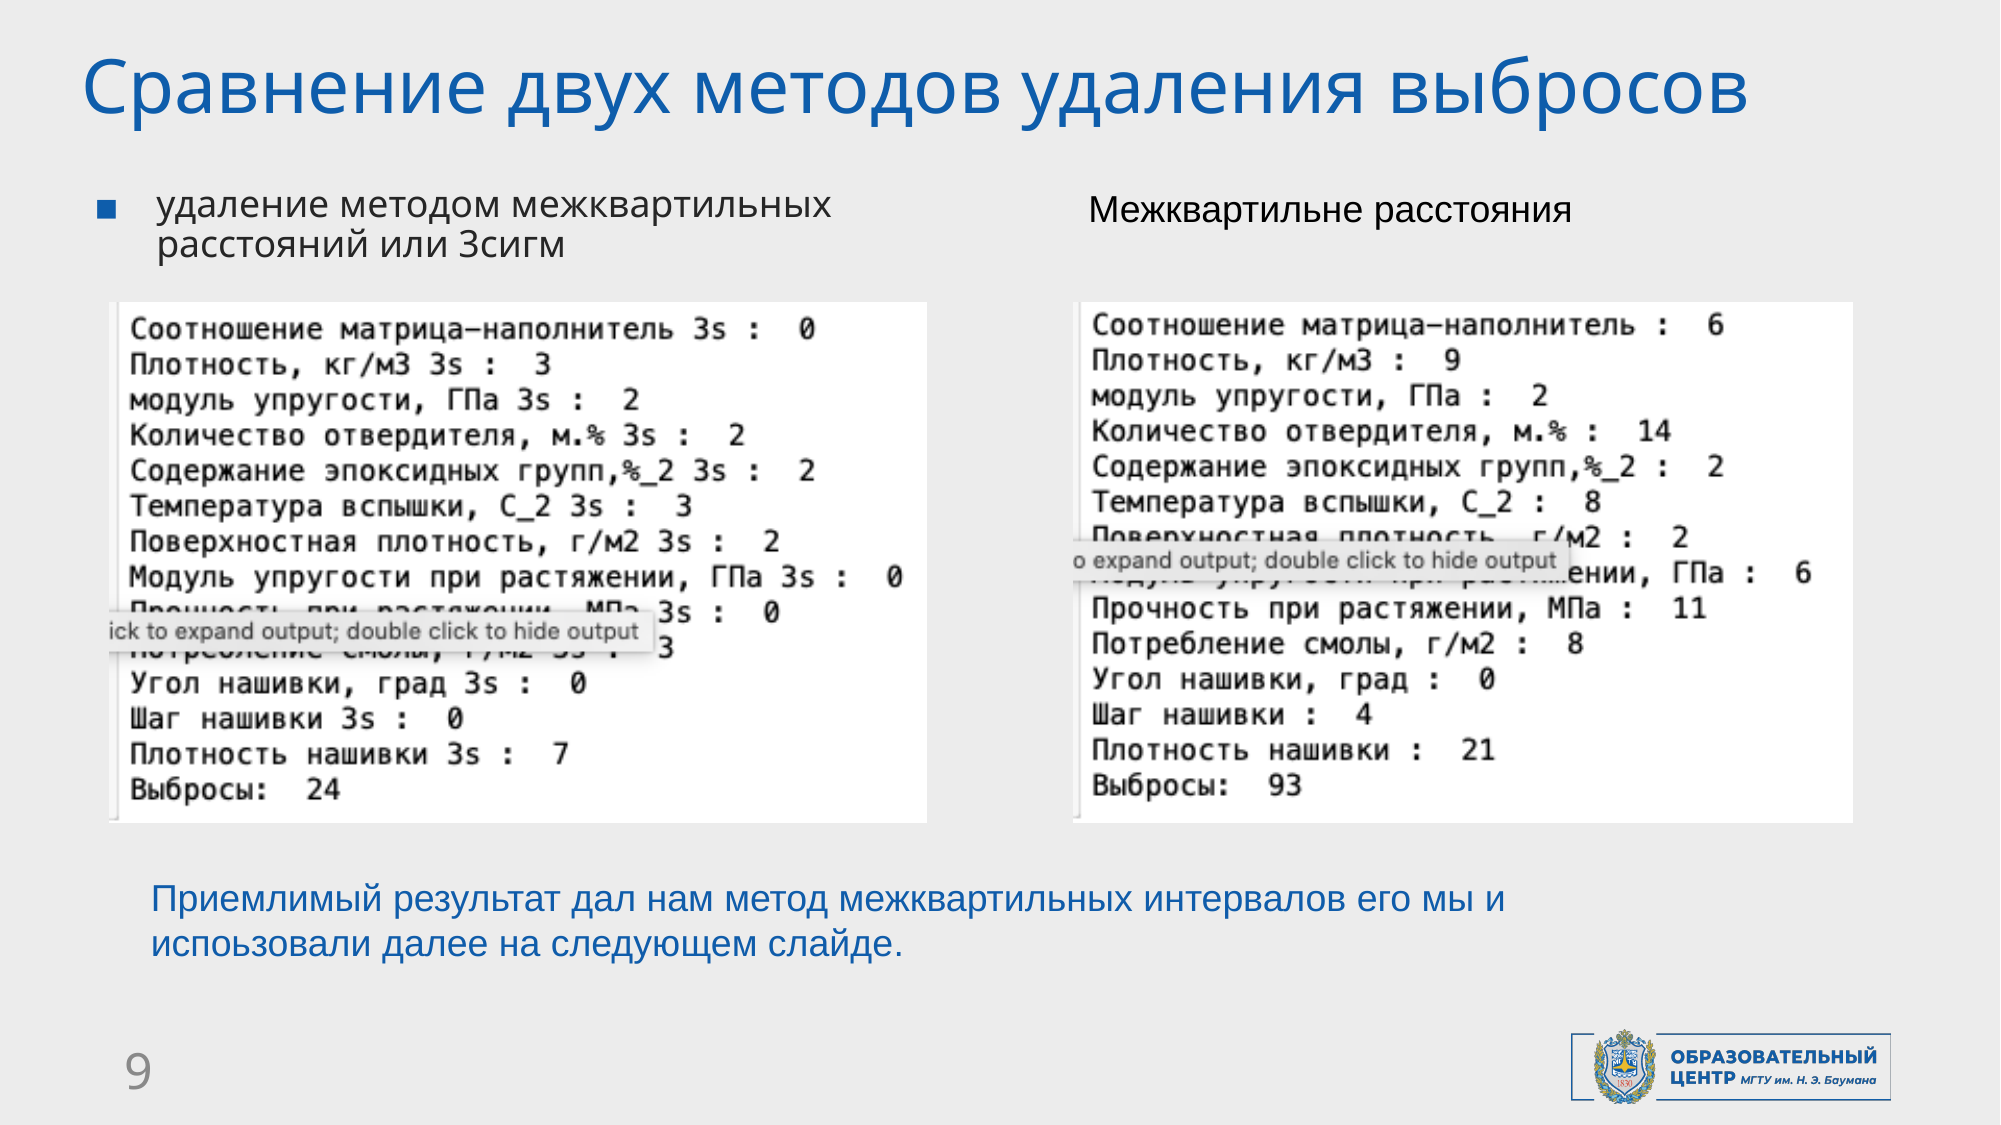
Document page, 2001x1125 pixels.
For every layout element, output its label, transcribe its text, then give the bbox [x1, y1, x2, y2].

picture [1073, 301, 1854, 824]
text_box Приемлимый результат дал нам метод межквартильных интервалов его мы и испоьзовали далее на следующем слайде. [136, 866, 1531, 972]
title Сравнение двух методов удаления выбросов [66, 21, 1929, 158]
picture [109, 301, 927, 824]
picture [1571, 1029, 1891, 1104]
text_box Межквартильне расстояния [1073, 177, 1853, 283]
list удаление методом межквартильных расстояний или 3сигм [66, 177, 1031, 334]
slide_number 9 [109, 1043, 248, 1104]
